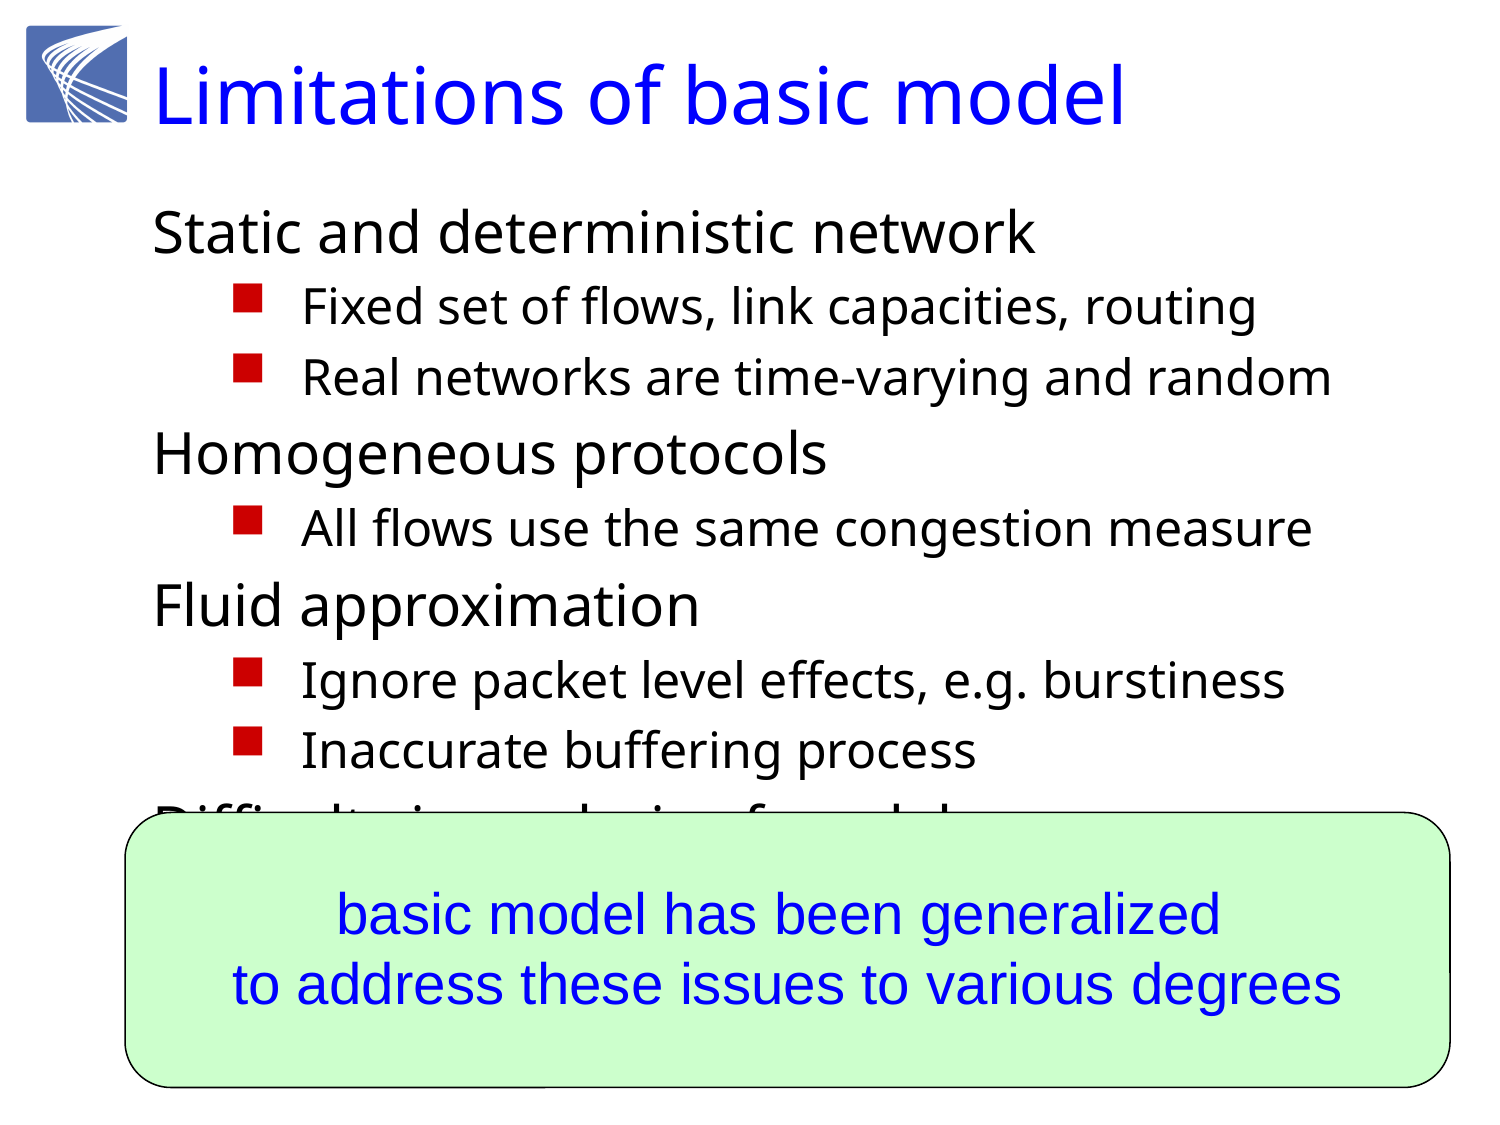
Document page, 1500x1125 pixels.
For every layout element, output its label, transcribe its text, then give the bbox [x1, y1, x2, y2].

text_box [124, 812, 1451, 1088]
picture [24, 24, 129, 124]
title Limitations of basic model [137, 37, 1463, 175]
list Static and deterministic network Fixed set of flows, link capacities, routing Real networks are time-varying and random Homogeneous protocols All flows use the same congestion measure Fluid approximation Ignore packet level effects, e.g. burstiness Inaccurate buffering process Difficulty in analysis of model Global stability in presence of feedback delay Robustness, responsiveness [137, 187, 1463, 1100]
